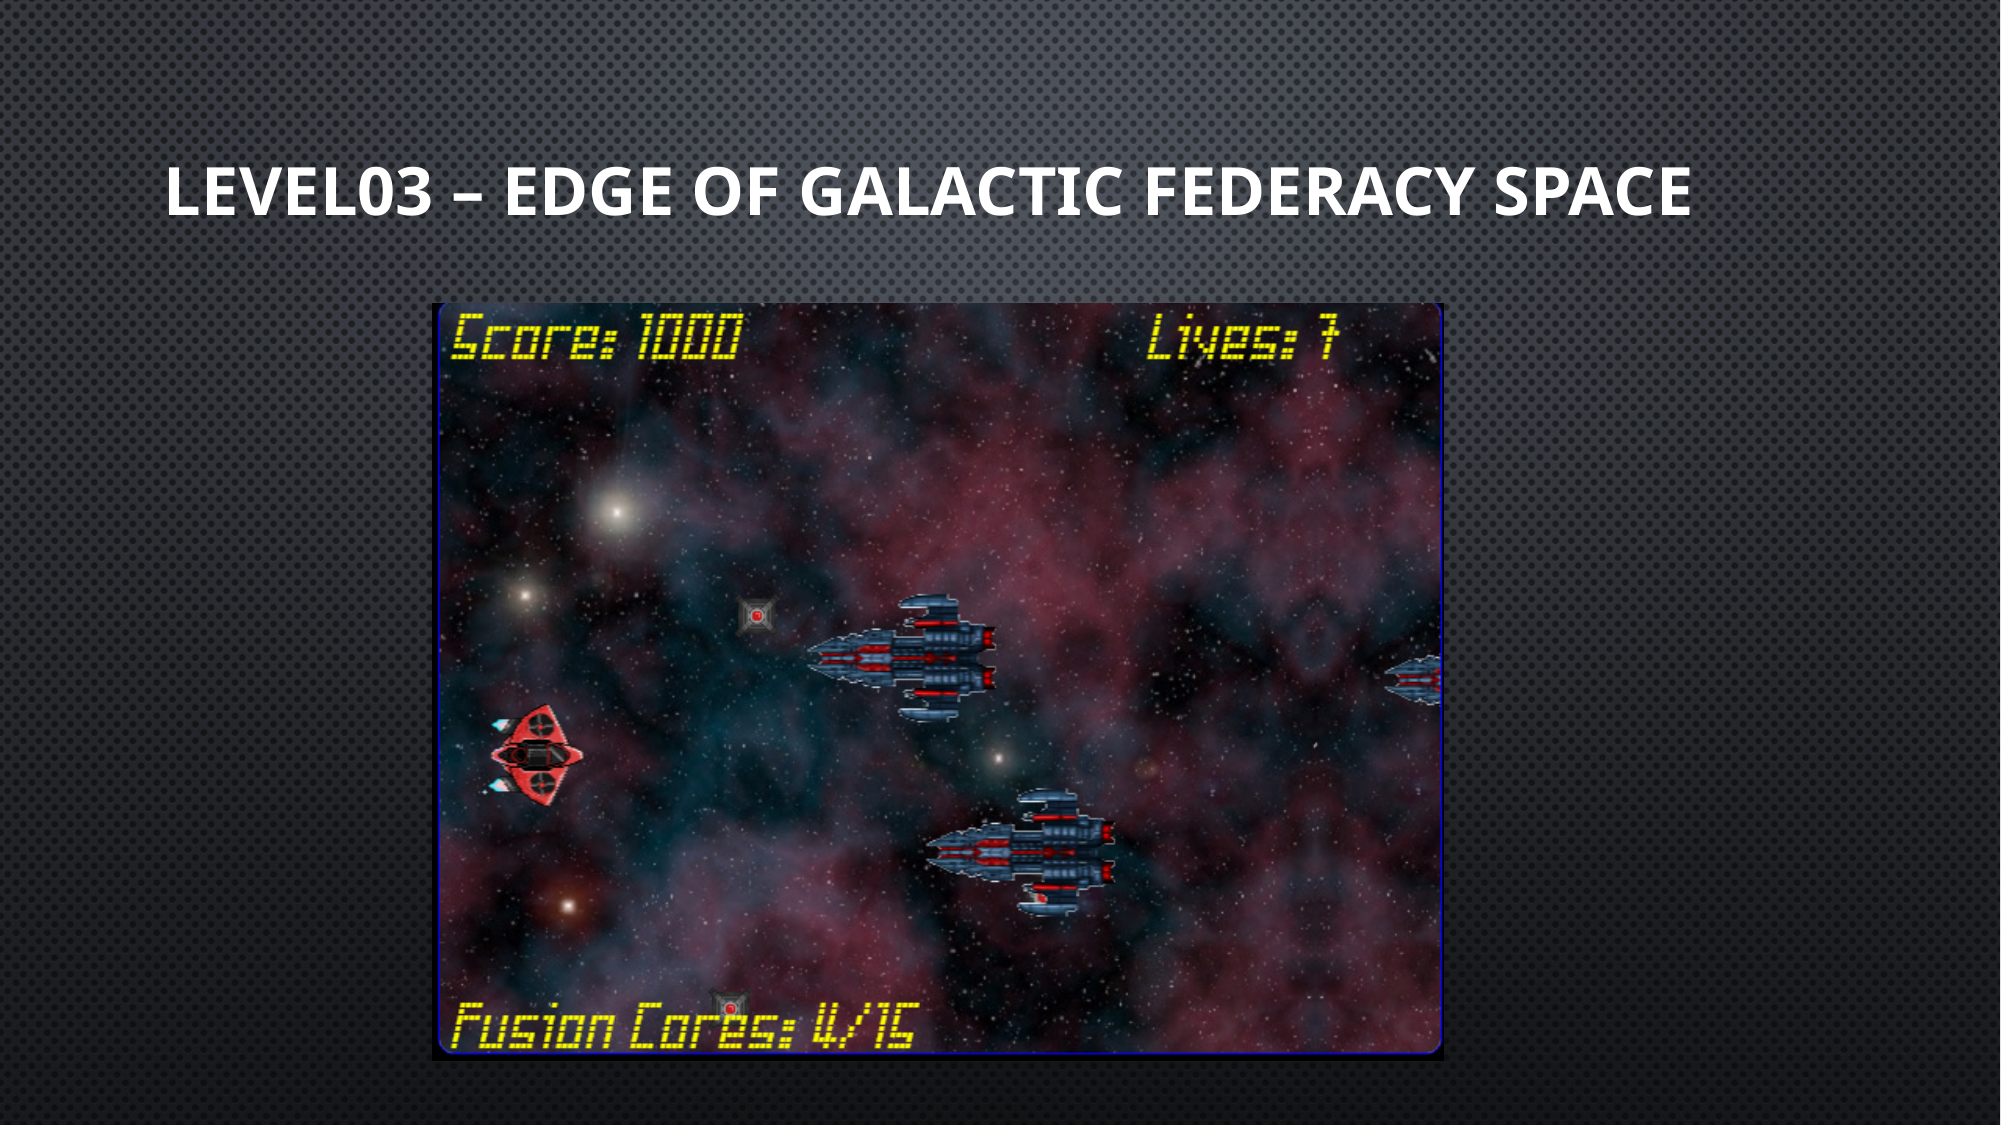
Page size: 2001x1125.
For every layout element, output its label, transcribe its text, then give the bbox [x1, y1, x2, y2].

picture [432, 303, 1444, 1061]
title Level03 – Edge of Galactic federacy Space [106, 74, 1771, 304]
